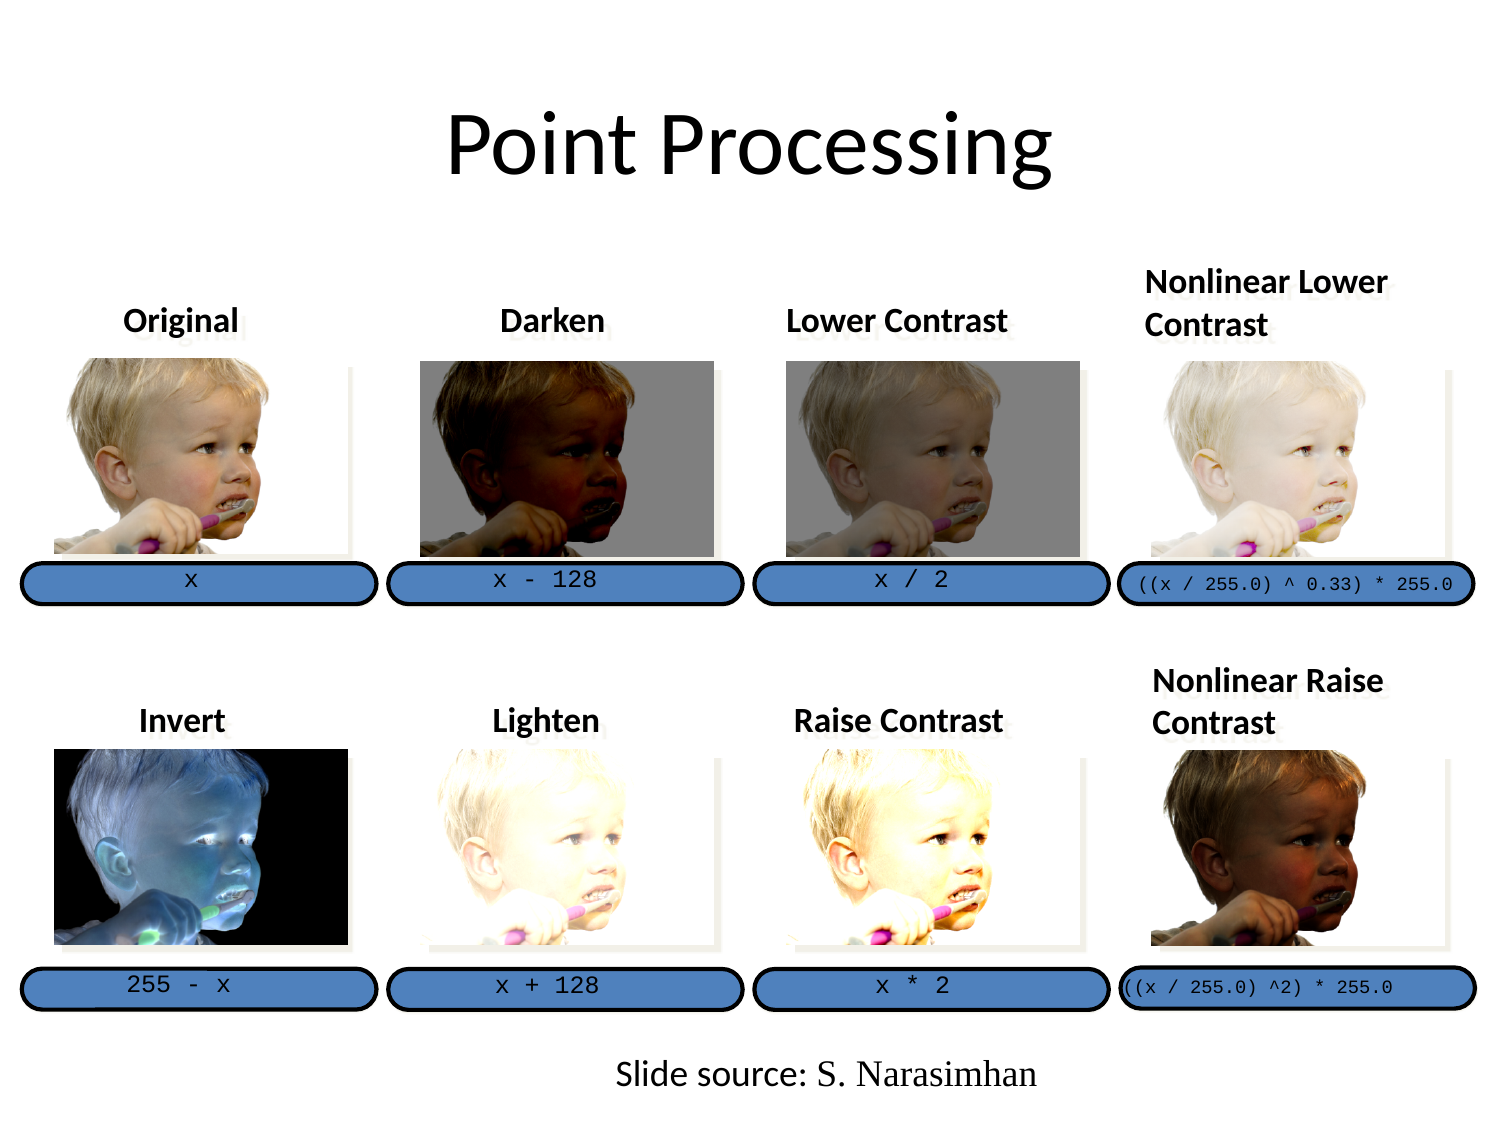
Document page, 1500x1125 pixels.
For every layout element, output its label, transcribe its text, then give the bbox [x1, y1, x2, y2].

title Point Processing [146, 0, 1354, 279]
picture [785, 749, 1080, 945]
picture [1151, 361, 1445, 557]
text_box Invert [138, 696, 226, 740]
picture [1151, 750, 1445, 946]
text_box Nonlinear Raise Contrast [1152, 652, 1442, 747]
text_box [1120, 967, 1476, 1009]
picture [420, 361, 714, 557]
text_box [754, 562, 1110, 605]
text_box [387, 967, 743, 1011]
text_box Lower Contrast [786, 296, 1009, 340]
picture [53, 358, 348, 554]
picture [420, 749, 715, 945]
text_box Lighten [492, 696, 601, 740]
text_box Slide source: S. Narasimhan [600, 1041, 1301, 1125]
text_box Nonlinear Lower Contrast [1144, 254, 1448, 348]
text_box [1118, 562, 1500, 605]
picture [53, 749, 348, 945]
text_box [21, 562, 377, 605]
text_box Original [123, 296, 240, 340]
text_box Raise Contrast [793, 696, 1005, 740]
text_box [21, 967, 377, 1010]
text_box Darken [500, 296, 606, 340]
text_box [754, 967, 1110, 1011]
picture [786, 361, 1080, 557]
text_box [387, 562, 743, 605]
